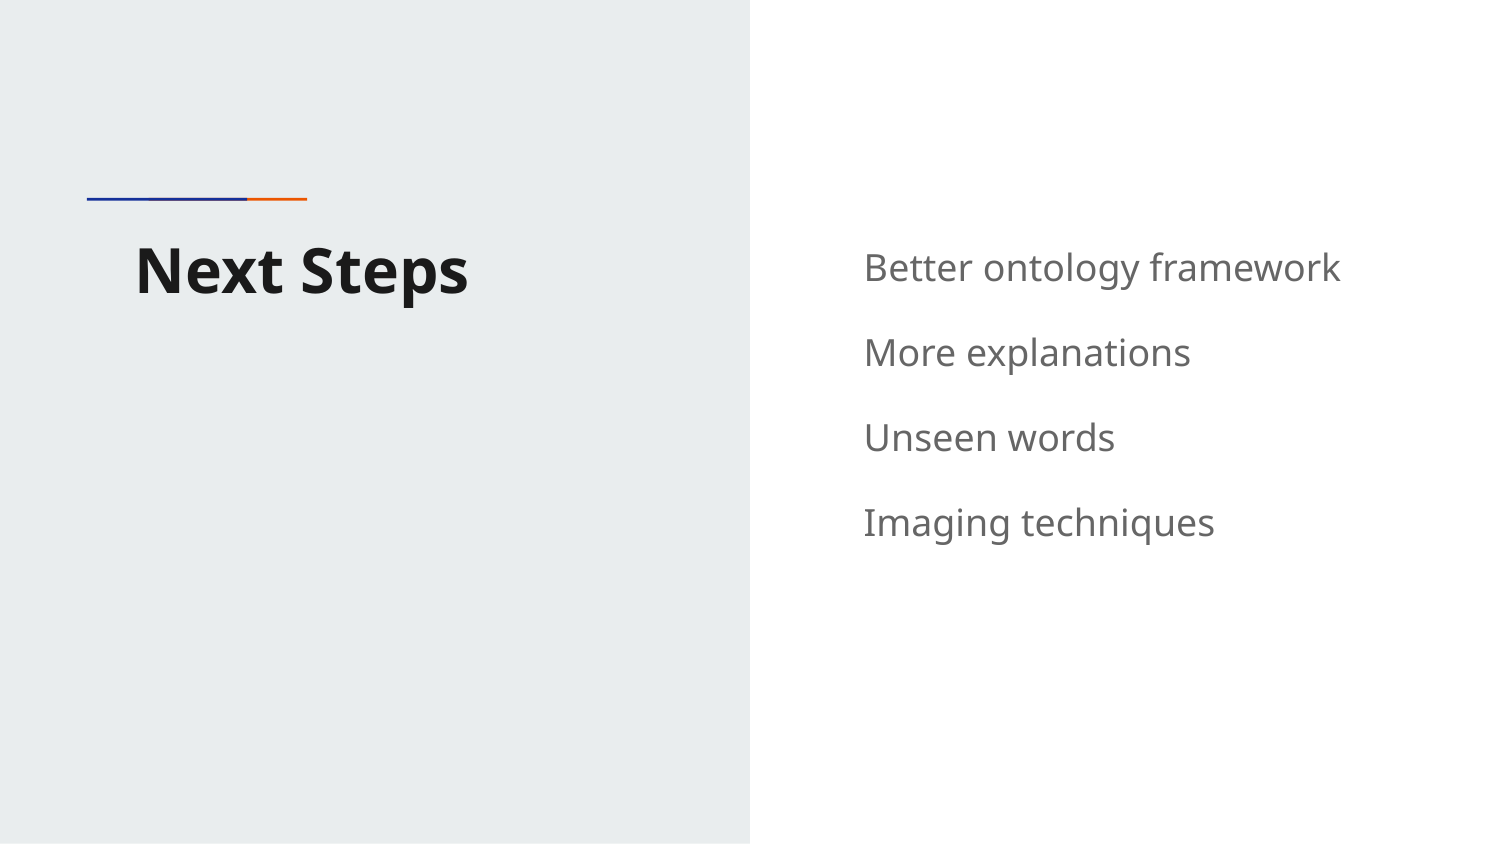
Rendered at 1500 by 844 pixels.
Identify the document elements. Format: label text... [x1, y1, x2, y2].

title Next Steps [119, 216, 662, 494]
list Better ontology framework More explanations Unseen words Imaging techniques [848, 221, 1403, 719]
